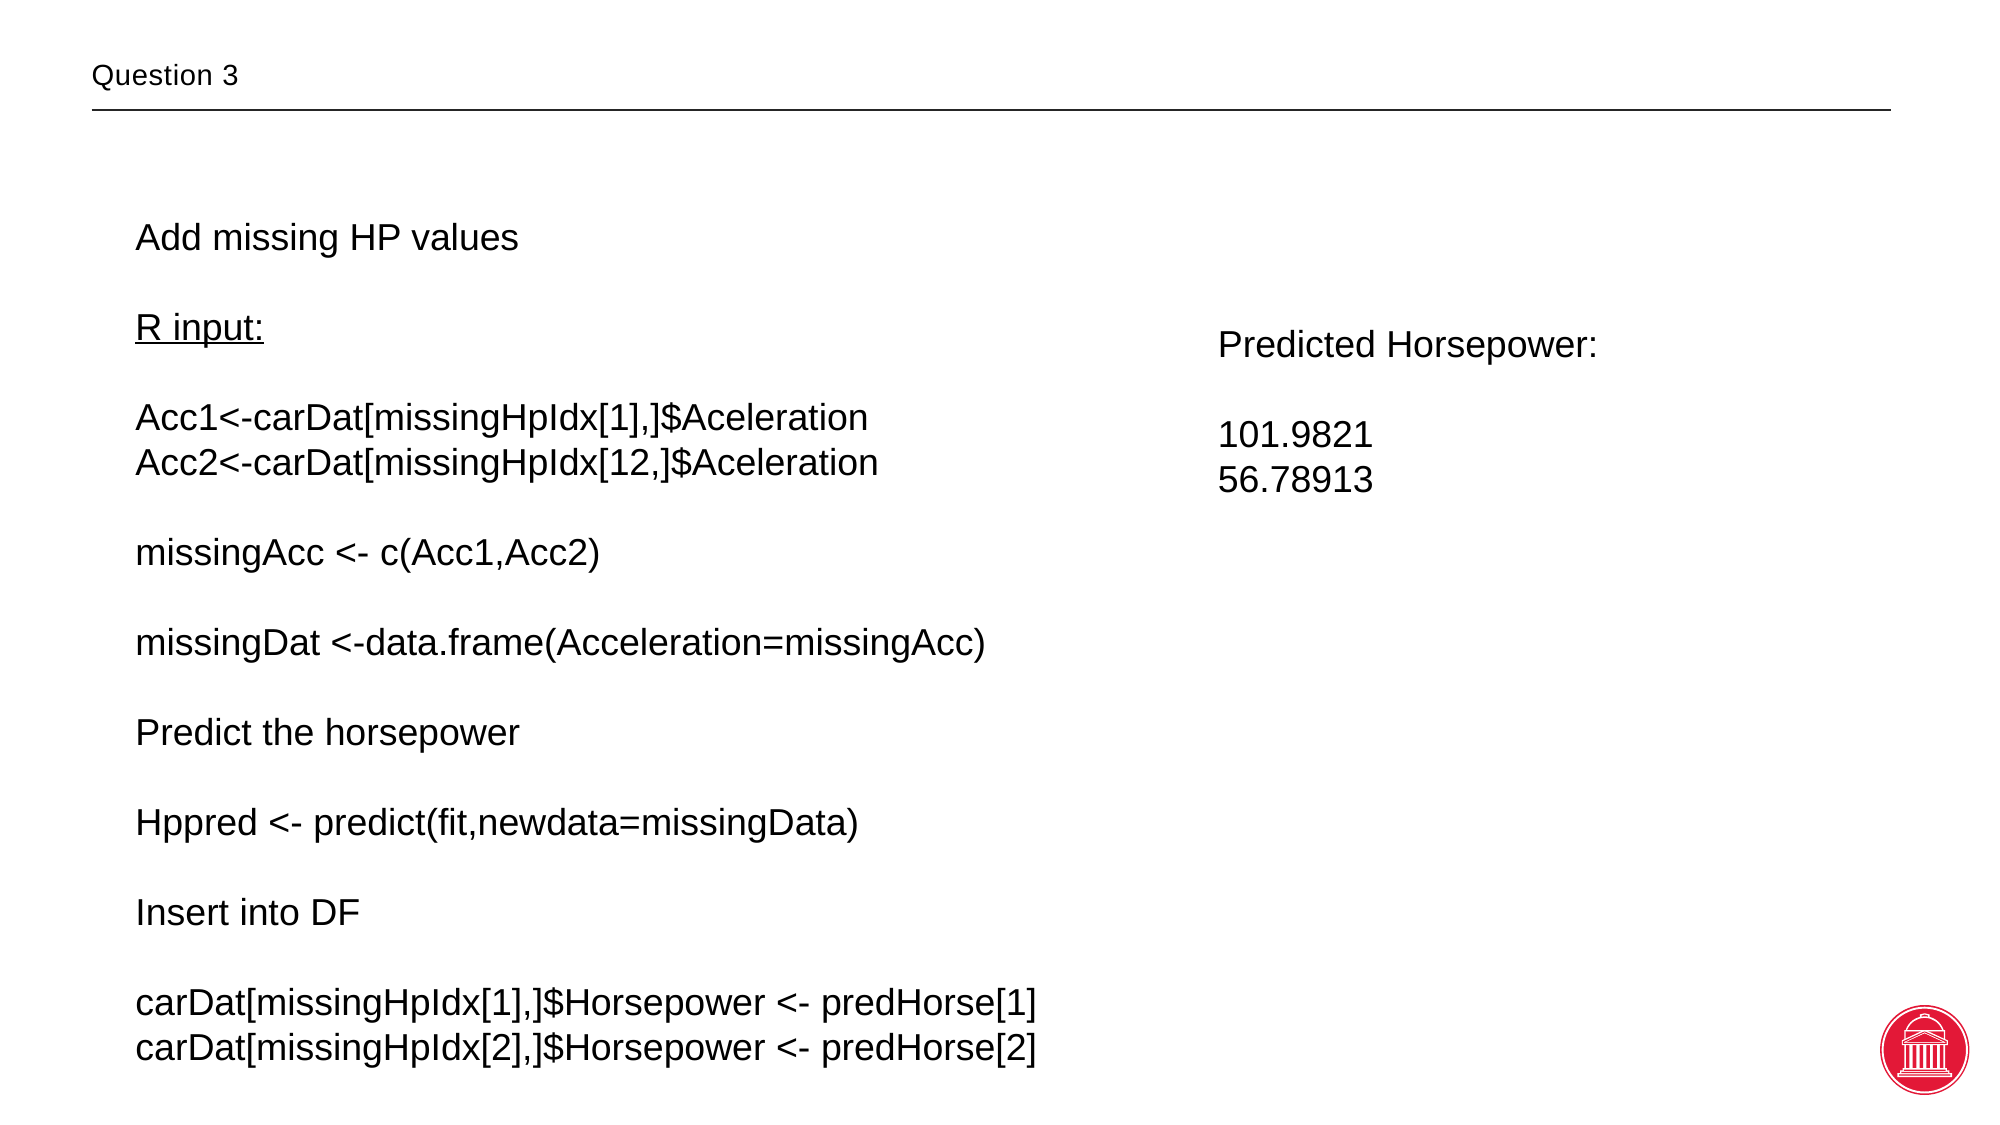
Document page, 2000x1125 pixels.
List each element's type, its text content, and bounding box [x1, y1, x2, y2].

text_box Add missing HP values R input: Acc1<-carDat[missingHpIdx[1],]$Aceleration Acc2<-carDat[missingHpIdx[12,]$Aceleration missingAcc <- c(Acc1,Acc2) missingDat <-data.frame(Acceleration=missingAcc) Predict the horsepower Hppred <- predict(fit,newdata=missingData) Insert into DF carDat[missingHpIdx[1],]$Horsepower <- predHorse[1] carDat[missingHpIdx[2],]$Horsepower <- predHorse[2] [120, 205, 1138, 1076]
title Question 3 [91, 42, 1892, 110]
text_box Predicted Horsepower: 101.9821 56.78913 [1203, 312, 1879, 508]
